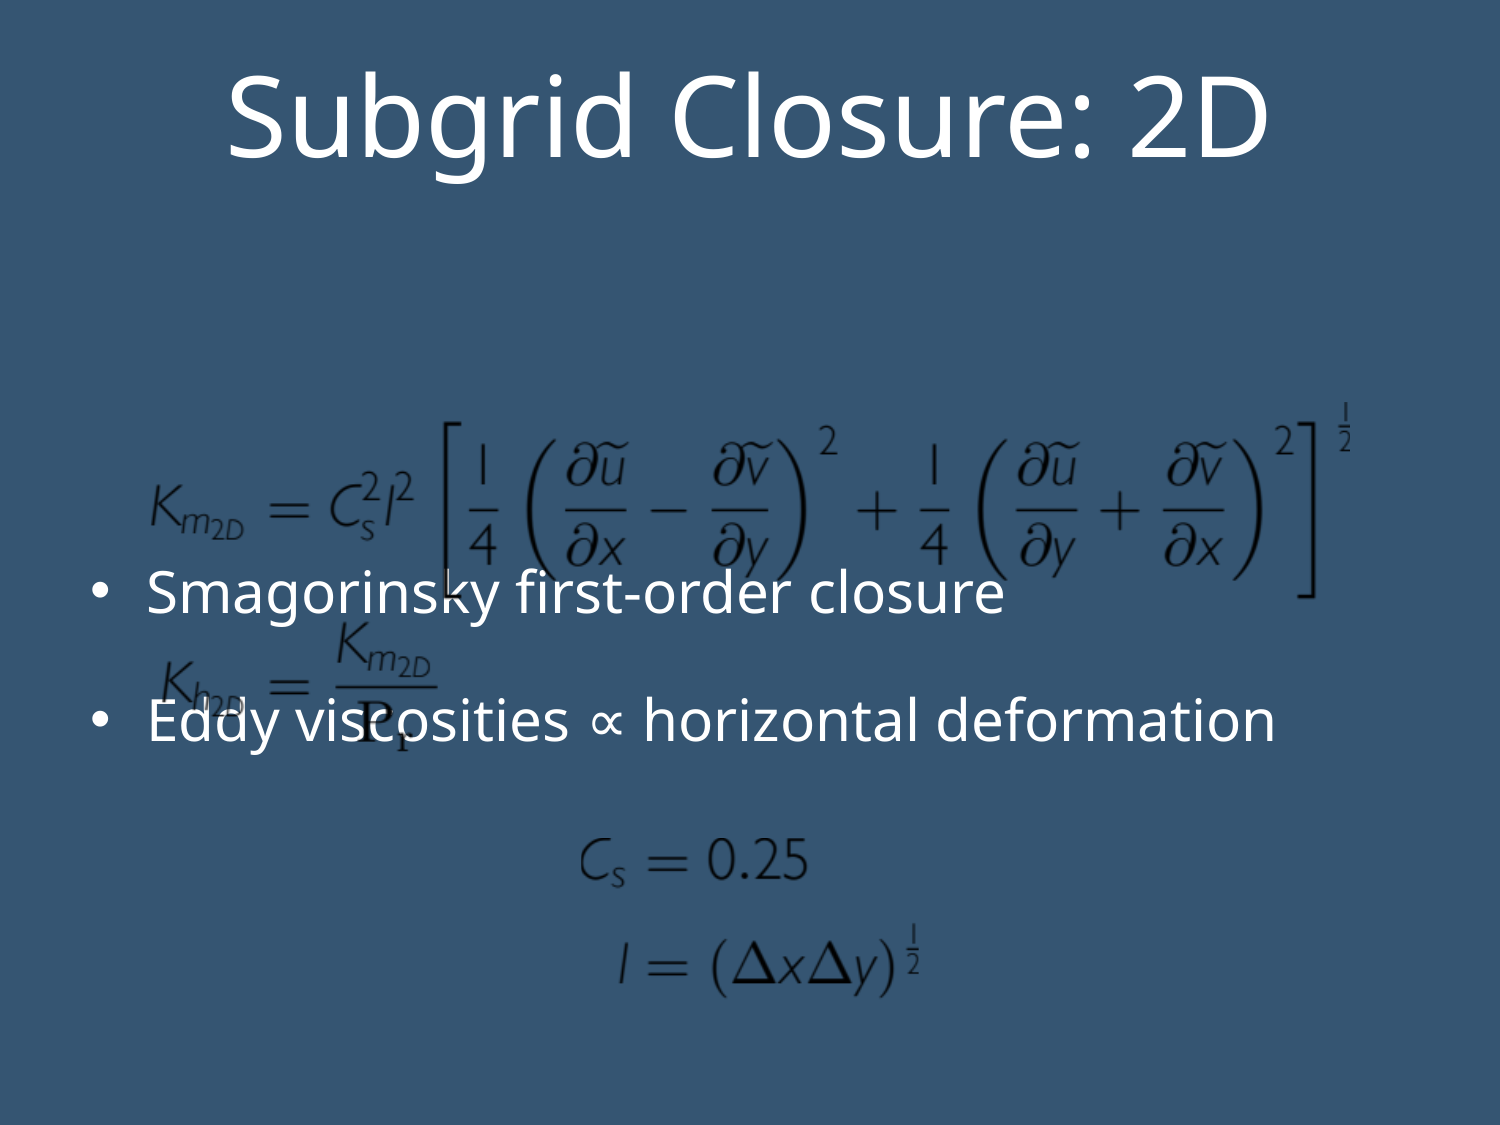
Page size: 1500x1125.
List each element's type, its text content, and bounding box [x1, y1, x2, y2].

picture [581, 838, 919, 1000]
title Subgrid Closure: 2D [0, 0, 1500, 225]
list Smagorinsky first-order closure Eddy viscosities ∝ horizontal deformation [75, 224, 1425, 1084]
picture [149, 401, 1351, 752]
